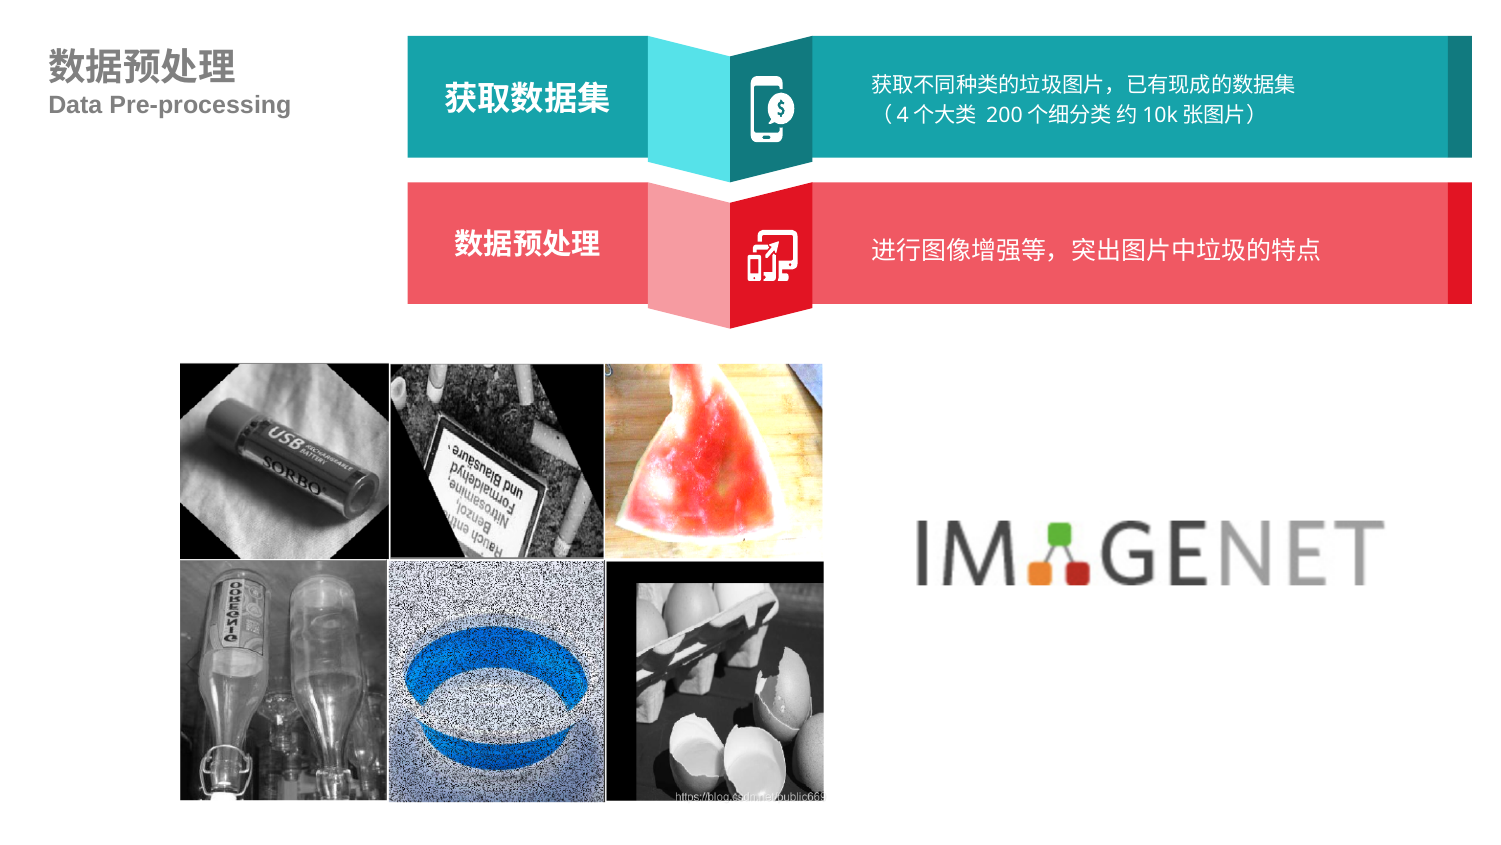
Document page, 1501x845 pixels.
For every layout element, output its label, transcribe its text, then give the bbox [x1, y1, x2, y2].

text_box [407, 182, 1473, 329]
picture [171, 353, 833, 810]
text_box 数据预处理 Data Pre-processing [33, 35, 329, 126]
picture [883, 480, 1401, 625]
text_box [407, 35, 1473, 182]
